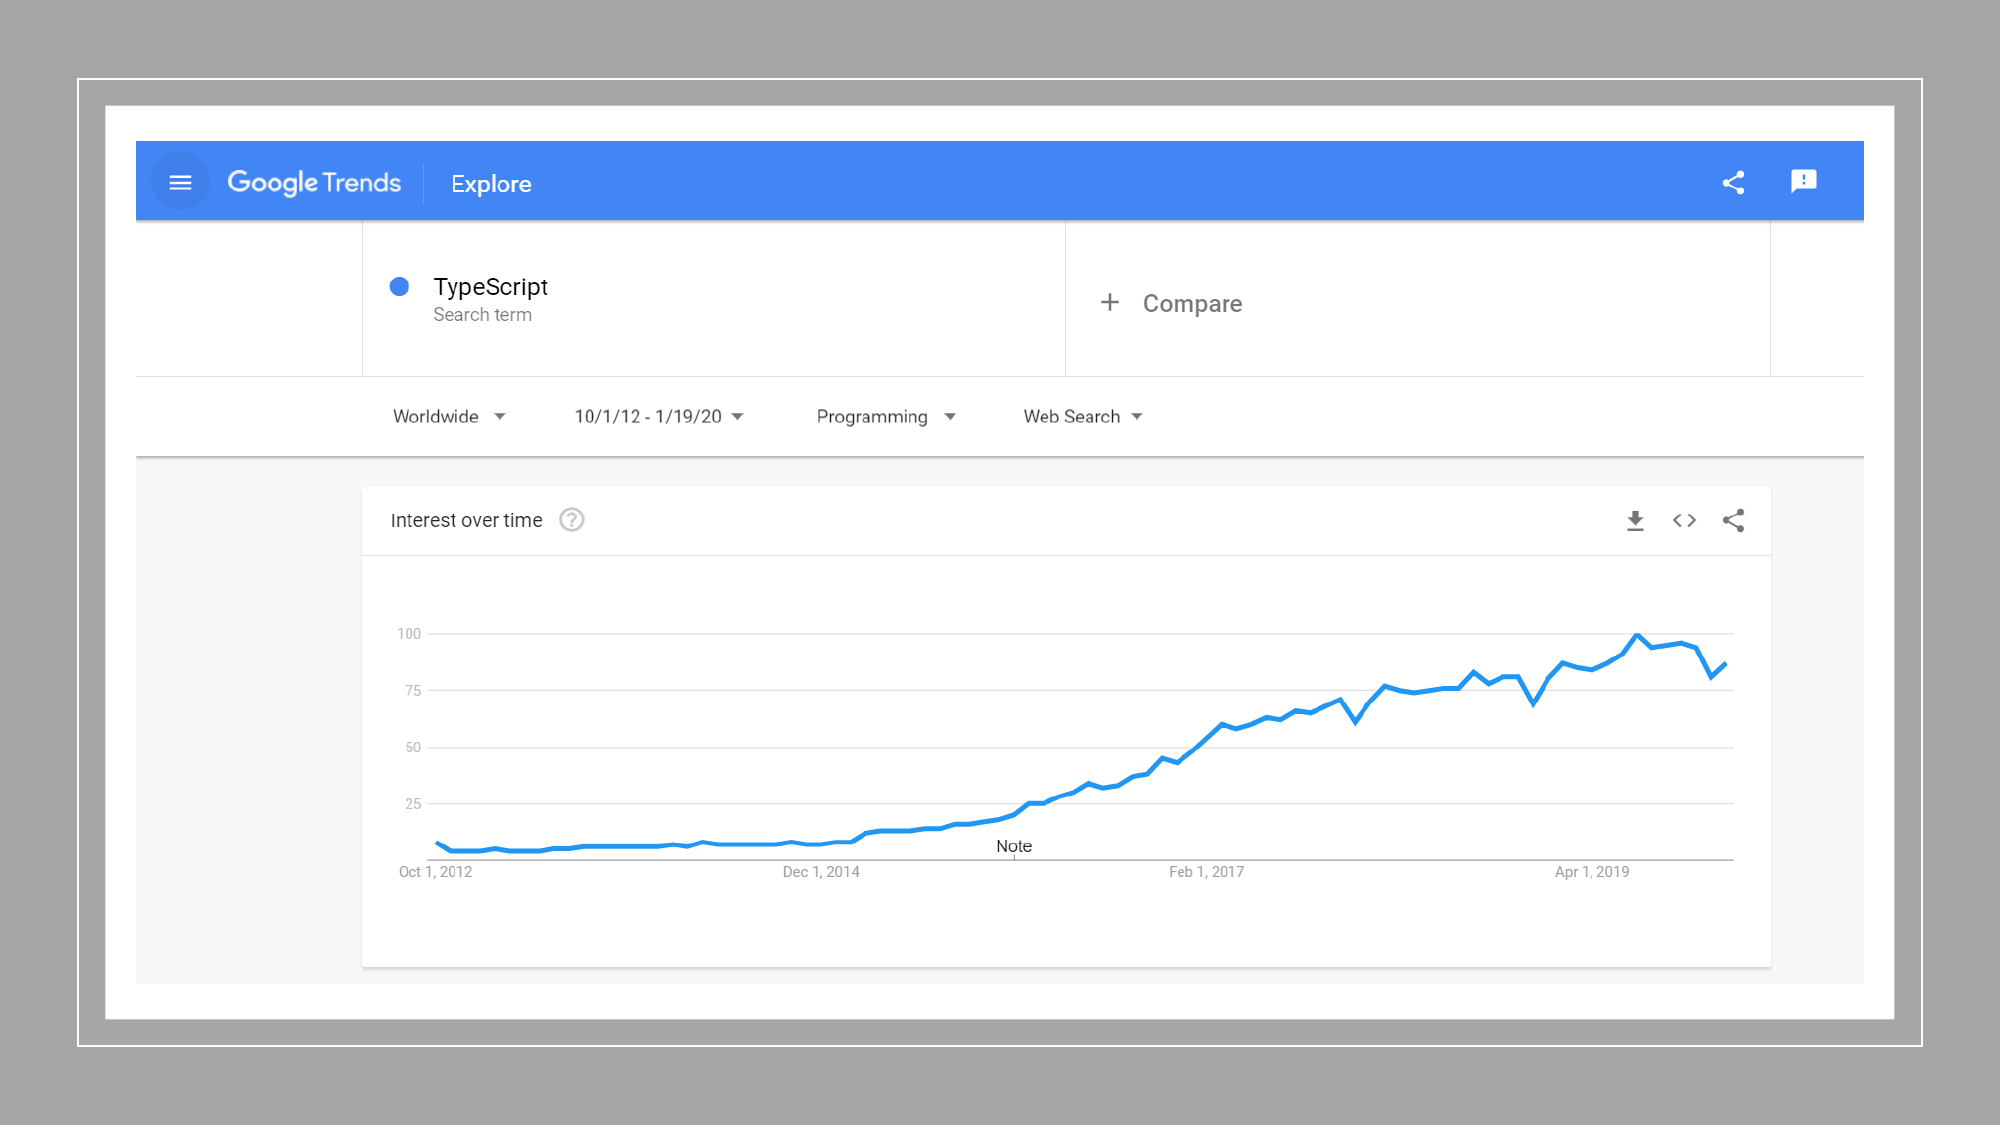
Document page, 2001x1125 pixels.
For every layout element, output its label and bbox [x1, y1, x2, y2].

picture [136, 141, 1864, 984]
text_box [0, 0, 2000, 1125]
text_box [104, 104, 1895, 1020]
text_box [77, 78, 1923, 1047]
